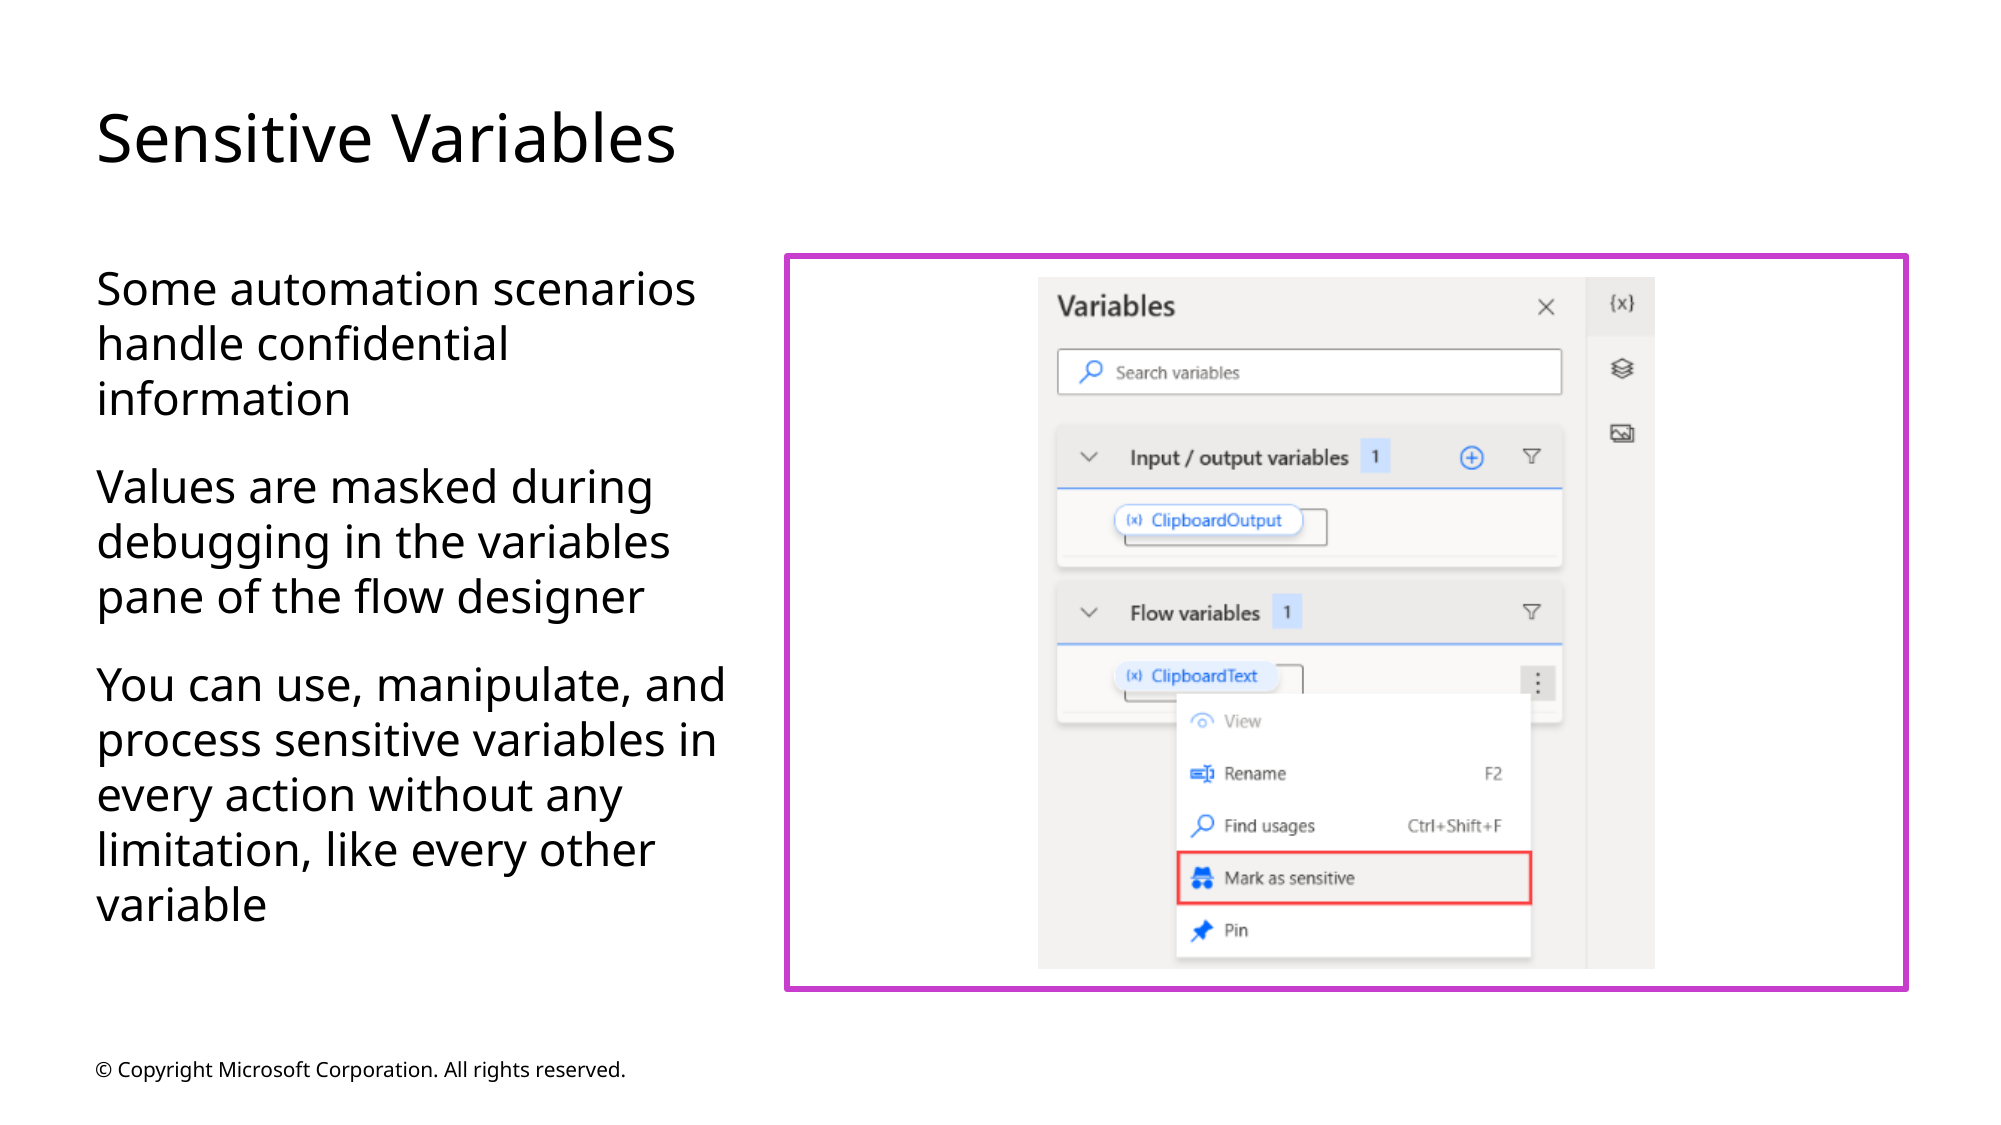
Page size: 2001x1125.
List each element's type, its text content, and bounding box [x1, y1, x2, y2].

picture [790, 259, 1904, 987]
title Sensitive Variables [96, 96, 1909, 177]
text_box Some automation scenarios handle confidential information Values are masked during debugging in the variables pane of the flow designer You can use, manipulate, and process sensitive variables in every action without any limitation, like every other variable [96, 259, 753, 931]
